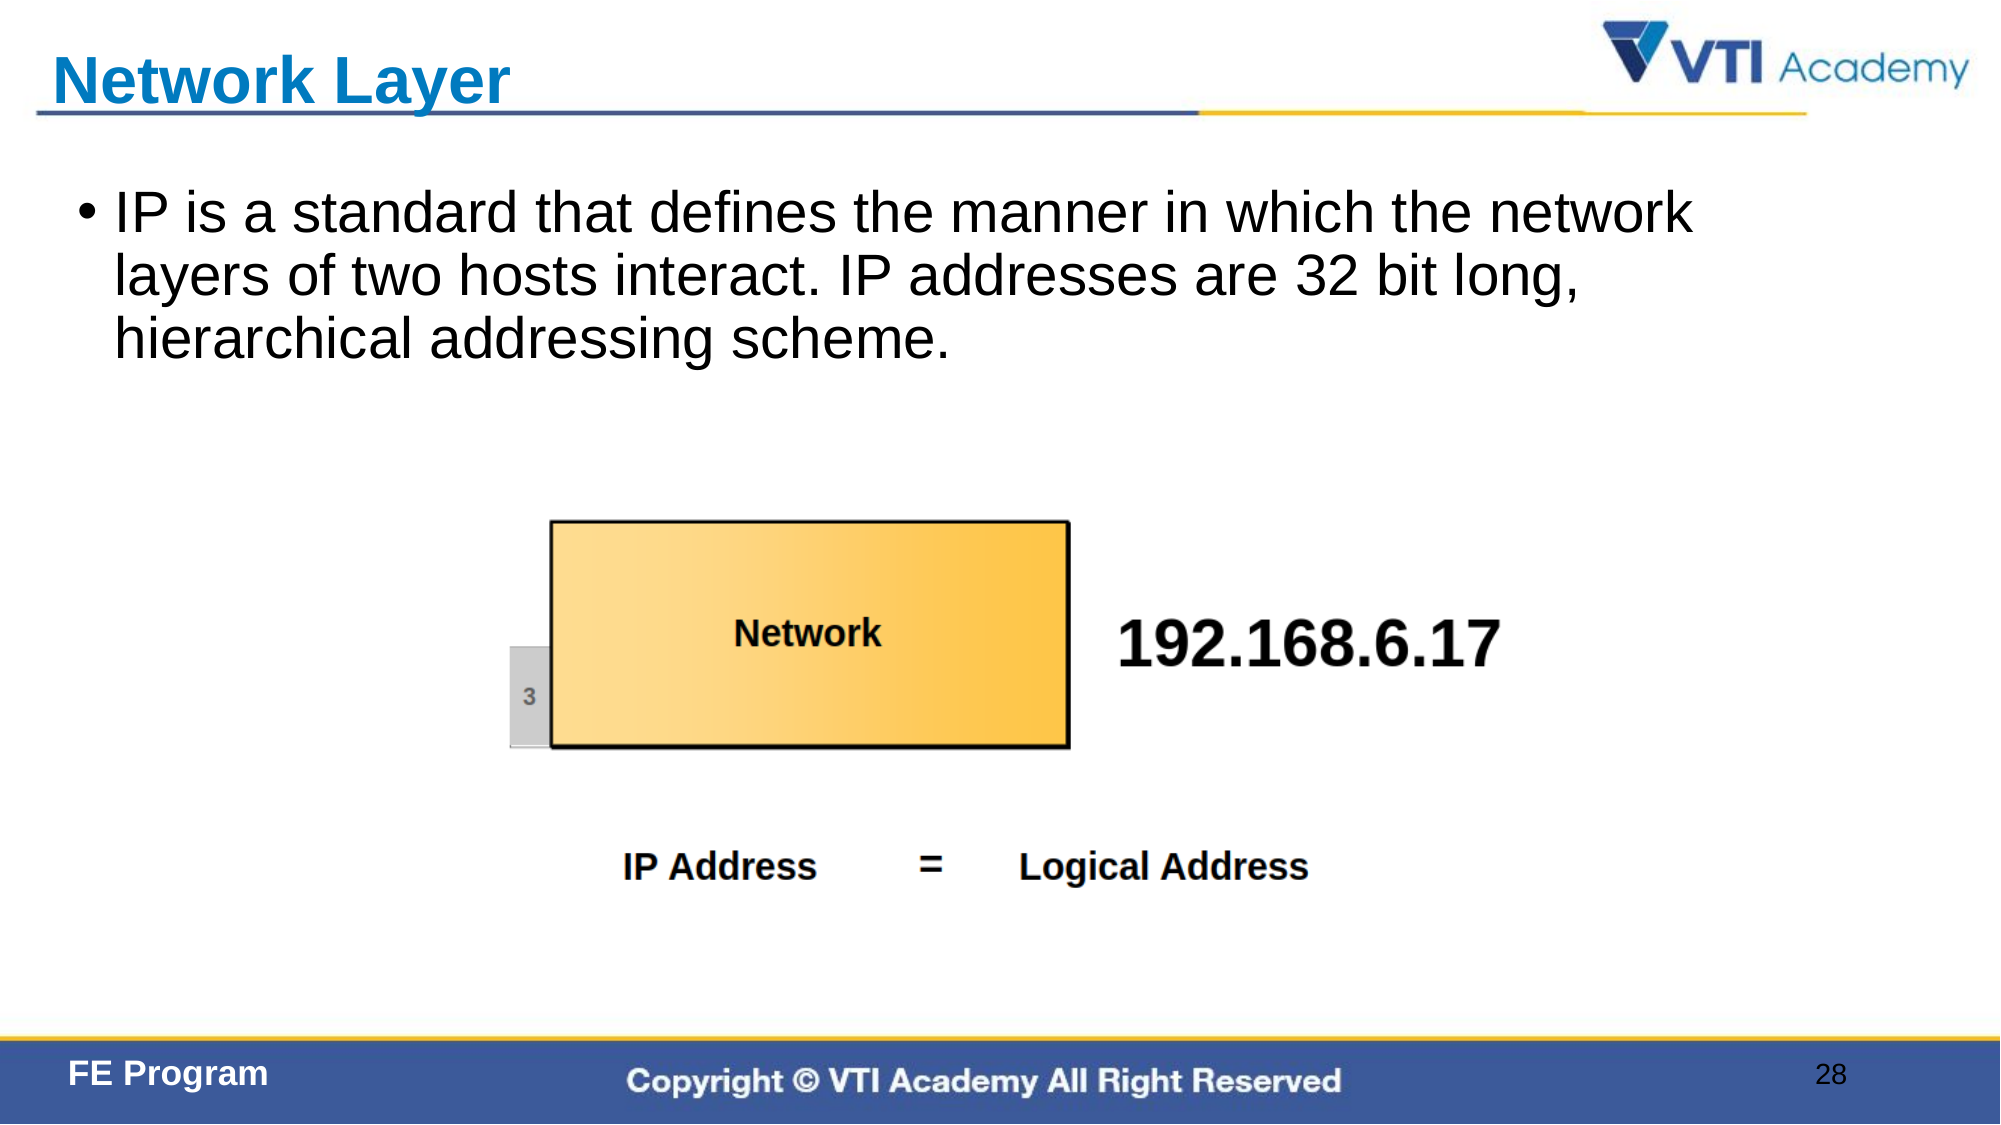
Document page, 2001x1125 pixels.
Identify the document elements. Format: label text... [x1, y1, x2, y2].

picture [0, 1, 2000, 1124]
list IP is a standard that defines the manner in which the network layers of two hosts interact. IP addresses are 32 bit long, hierarchical addressing scheme. [62, 174, 1788, 889]
title Network Layer [37, 37, 1763, 127]
slide_number 28 [1412, 1042, 1863, 1103]
